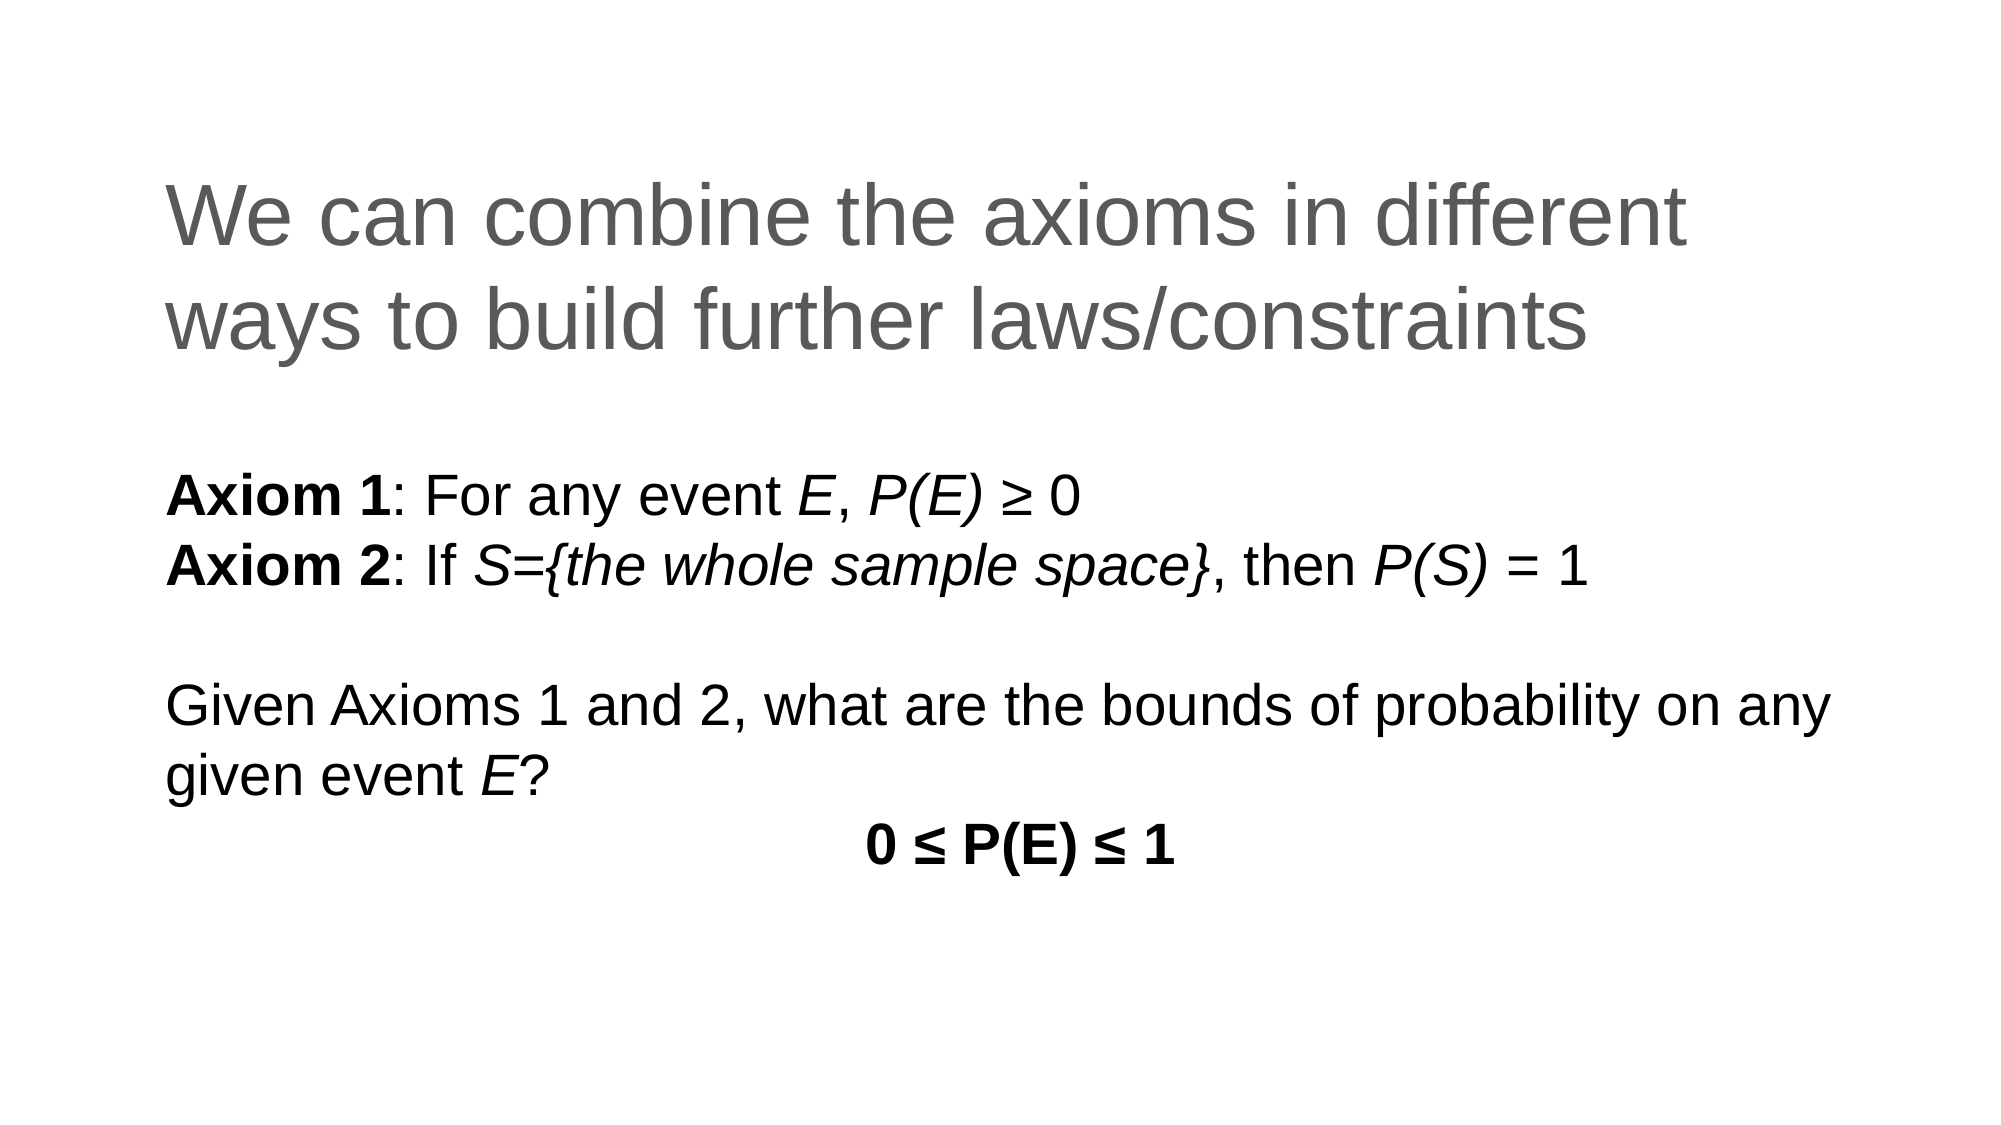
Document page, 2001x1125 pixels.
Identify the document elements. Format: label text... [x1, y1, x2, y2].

title We can combine the axioms in different ways to build further laws/constraints [150, 149, 1875, 375]
list Axiom 1: For any event E, P(E) ≥ 0 Axiom 2: If S={the whole sample space}, then P(S) = 1 Given Axioms 1 and 2, what are the bounds of probability on any given event E? 0 ≤ P(E) ≤ 1 [150, 450, 1875, 975]
